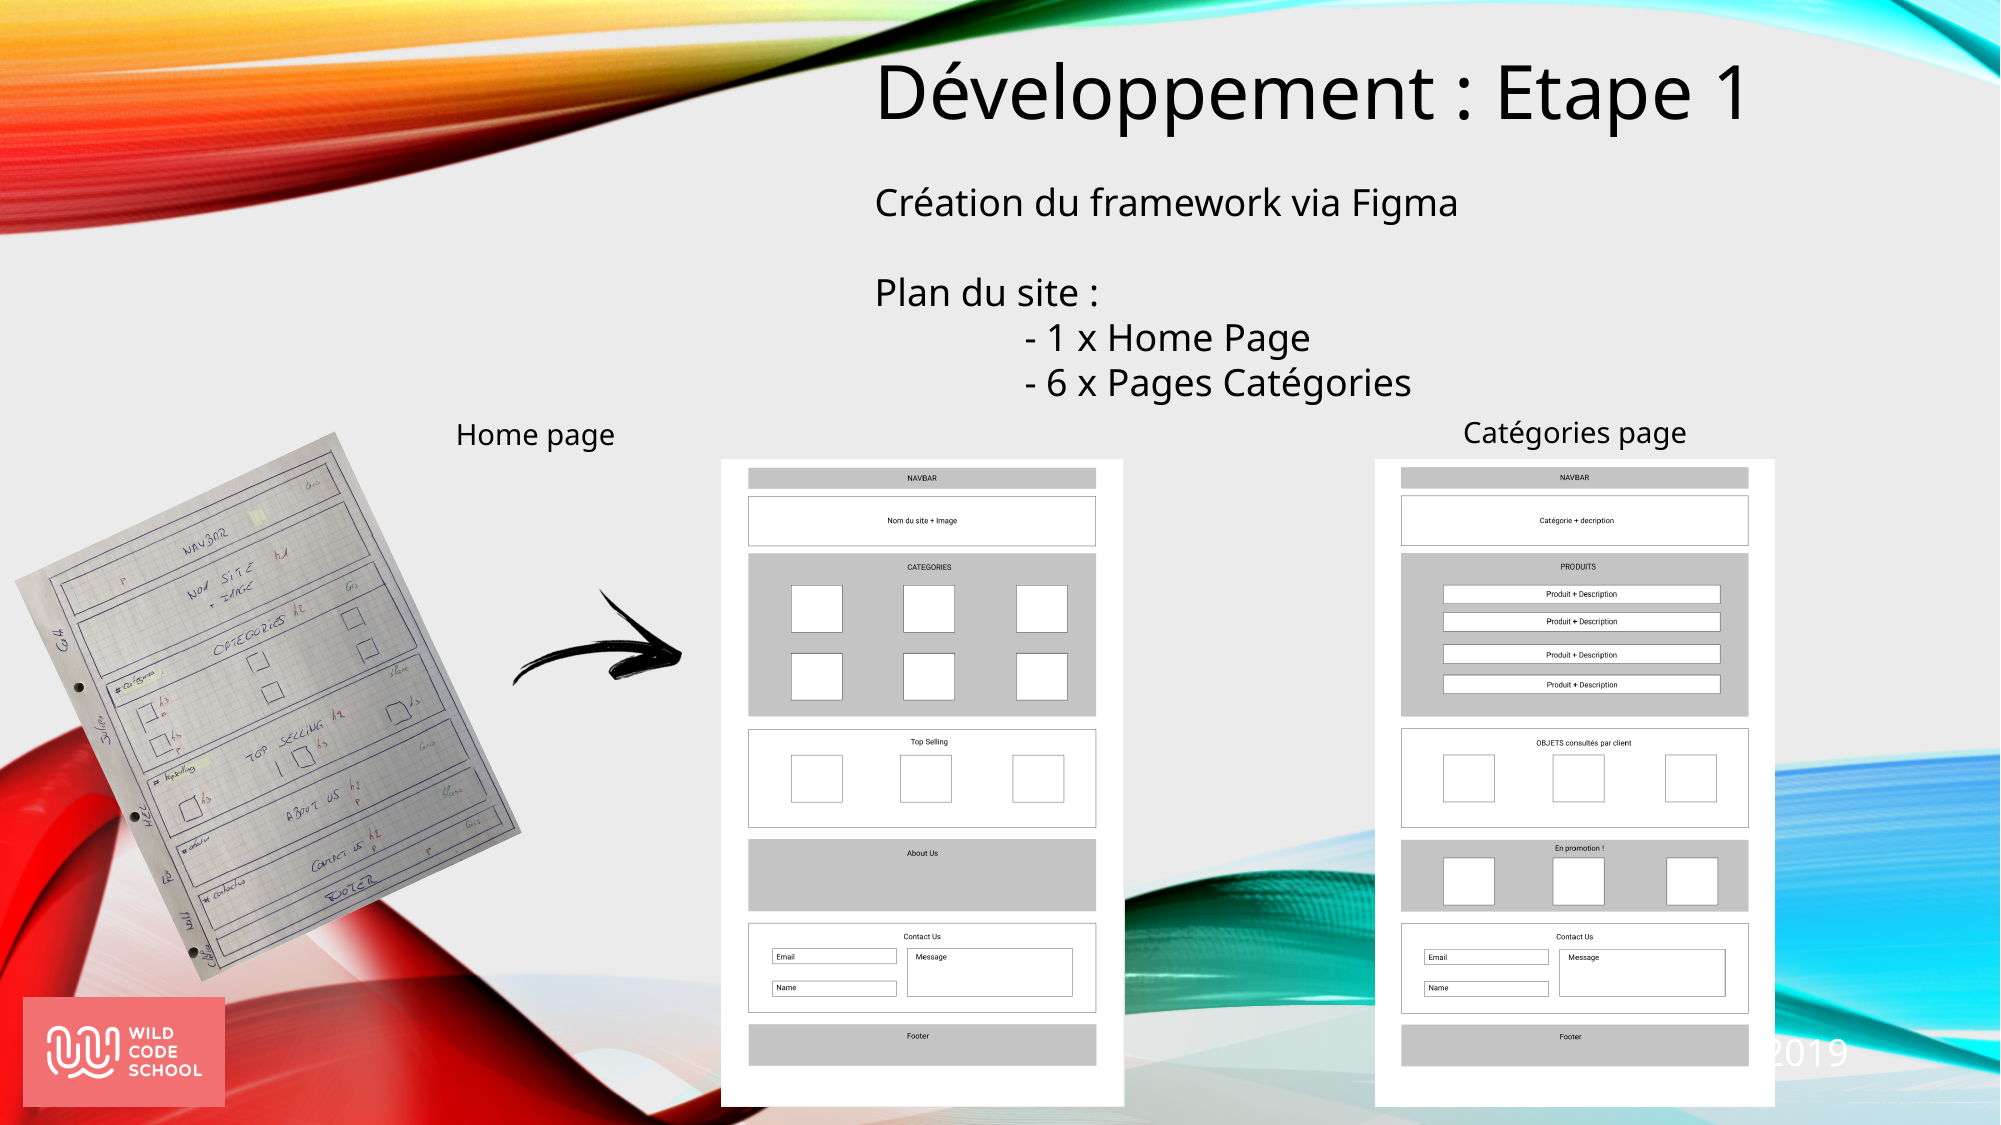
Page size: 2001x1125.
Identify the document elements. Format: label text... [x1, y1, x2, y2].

text_box Catégories page [1448, 406, 1703, 457]
picture [0, 433, 2000, 1125]
text_box Mars 2019 [1775, 1021, 2000, 1082]
picture [0, 0, 2000, 237]
text_box Home page [441, 408, 631, 459]
text_box Développement : Etape 1 Création du framework via Figma Plan du site : - 1 x Home Page - 6 x Pages Catégories [859, 36, 2000, 412]
